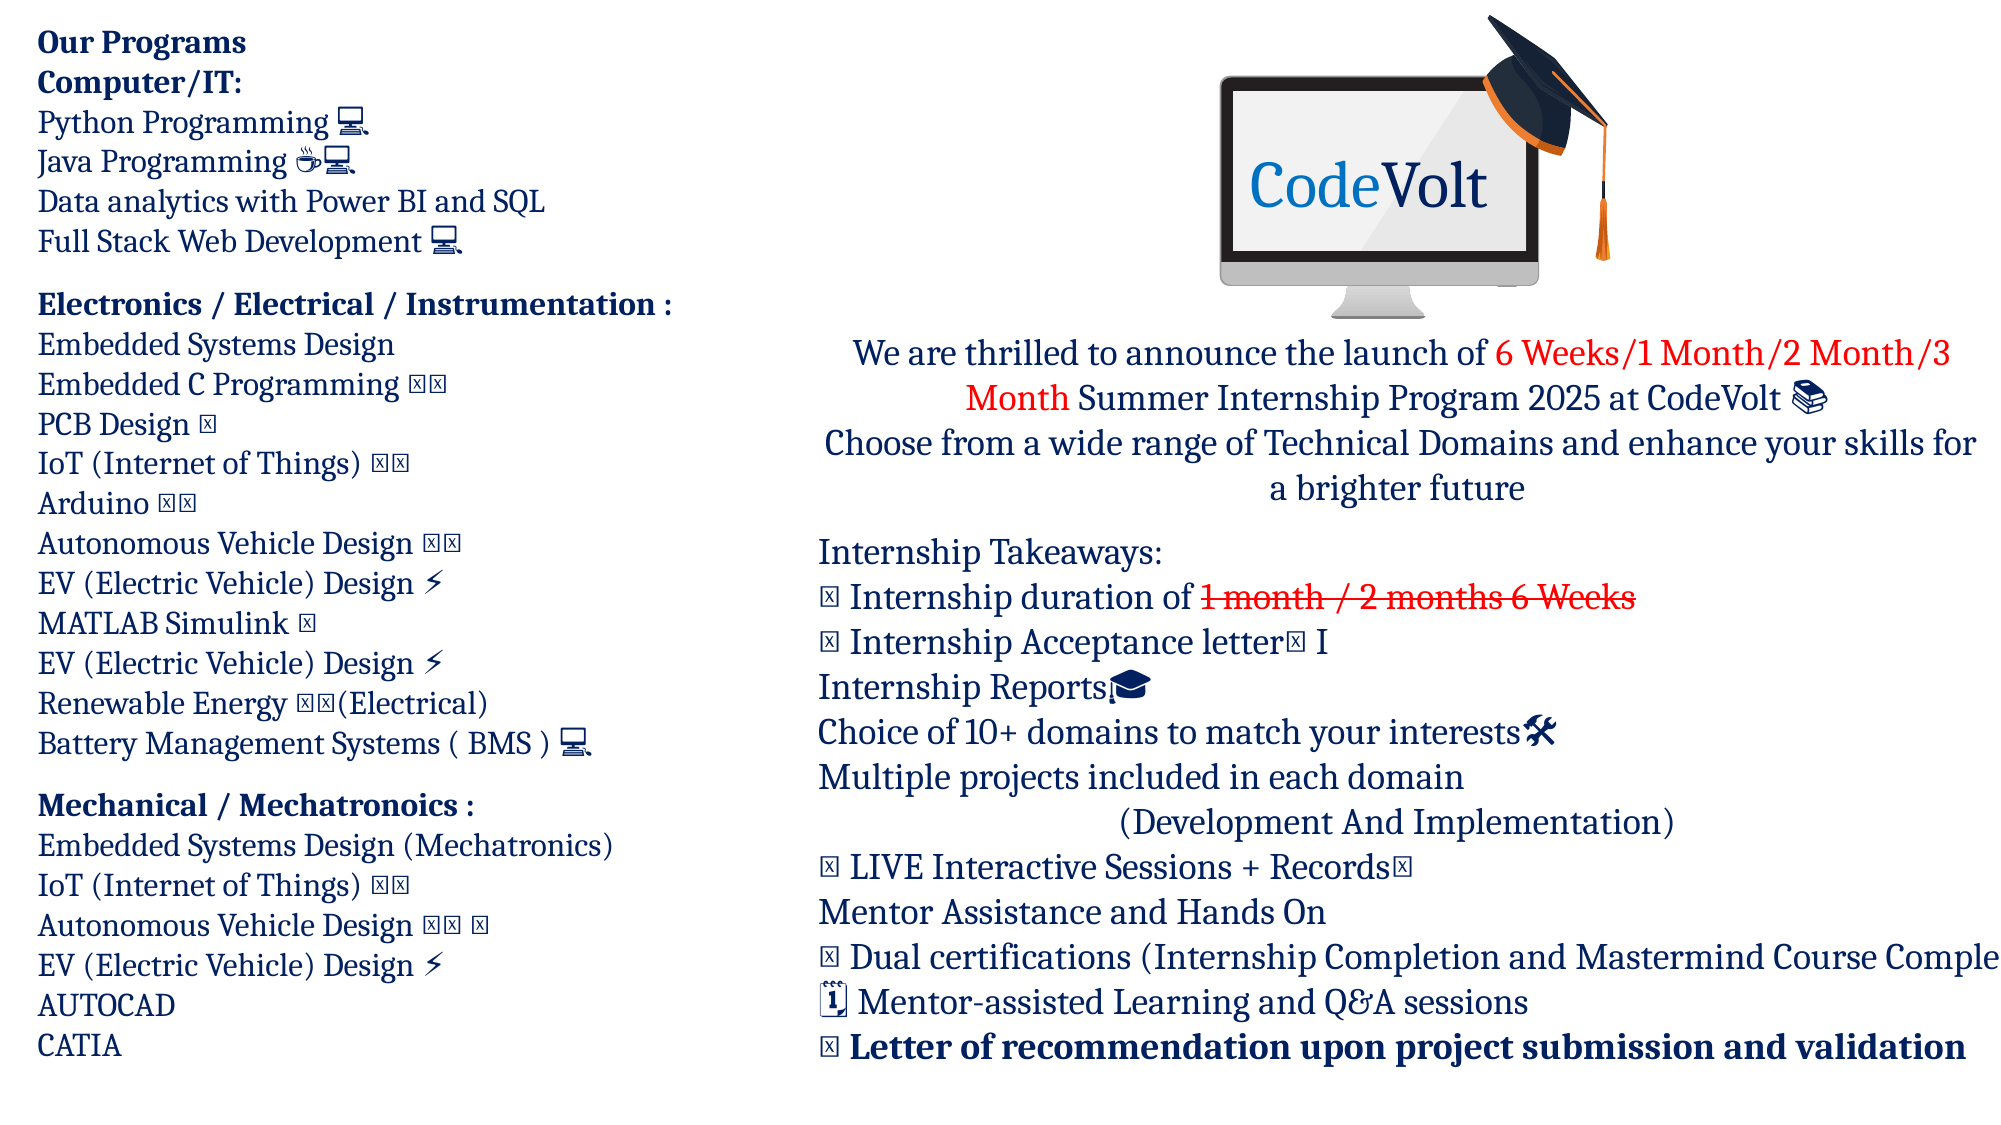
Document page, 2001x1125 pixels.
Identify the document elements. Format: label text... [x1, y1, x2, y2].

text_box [1482, 14, 1611, 261]
text_box We are thrilled to announce the launch of 6 Weeks/1 Month/2 Month/3 Month Summer Internship Program 2025 at CodeVolt 📚 Choose from a wide range of Technical Domains and enhance your skills for a brighter future [803, 320, 2000, 515]
text_box Internship Takeaways: 📅 Internship duration of 1 month / 2 months 6 Weeks 📝 Internship Acceptance letter📜 I Internship Reports🎓 Choice of 10+ domains to match your interests🛠️ Multiple projects included in each domain (Development And Implementation) 🎥 LIVE Interactive Sessions + Records⏰ Mentor Assistance and Hands On 🏅 Dual certifications (Internship Completion and Mastermind Course Completion) 🗓️ Mentor-assisted Learning and Q&A sessions 📜 Letter of recommendation upon project submission and validation [803, 519, 2000, 1075]
text_box Our Programs Computer/IT: Python Programming 🐍💻 Java Programming ☕💻 Data analytics with Power BI and SQL Full Stack Web Development 💻🌐 Electronics / Electrical / Instrumentation : Embedded Systems Design Embedded C Programming 💡🔌 PCB Design 🖥️🔌 IoT (Internet of Things) 🌐🤖 Arduino 🤖🥧 Autonomous Vehicle Design 🚗🤖 EV (Electric Vehicle) Design ⚡🚗 MATLAB Simulink 🖥️🔧 EV (Electric Vehicle) Design ⚡🚗 Renewable Energy 🌞🔋(Electrical) Battery Management Systems ( BMS ) 🔋💻 Mechanical / Mechatronoics : Embedded Systems Design (Mechatronics) IoT (Internet of Things) 🌐🤖 Autonomous Vehicle Design 🚗🤖 🔋 EV (Electric Vehicle) Design ⚡🚗 AUTOCAD CATIA [22, 12, 785, 1071]
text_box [1218, 74, 1541, 320]
